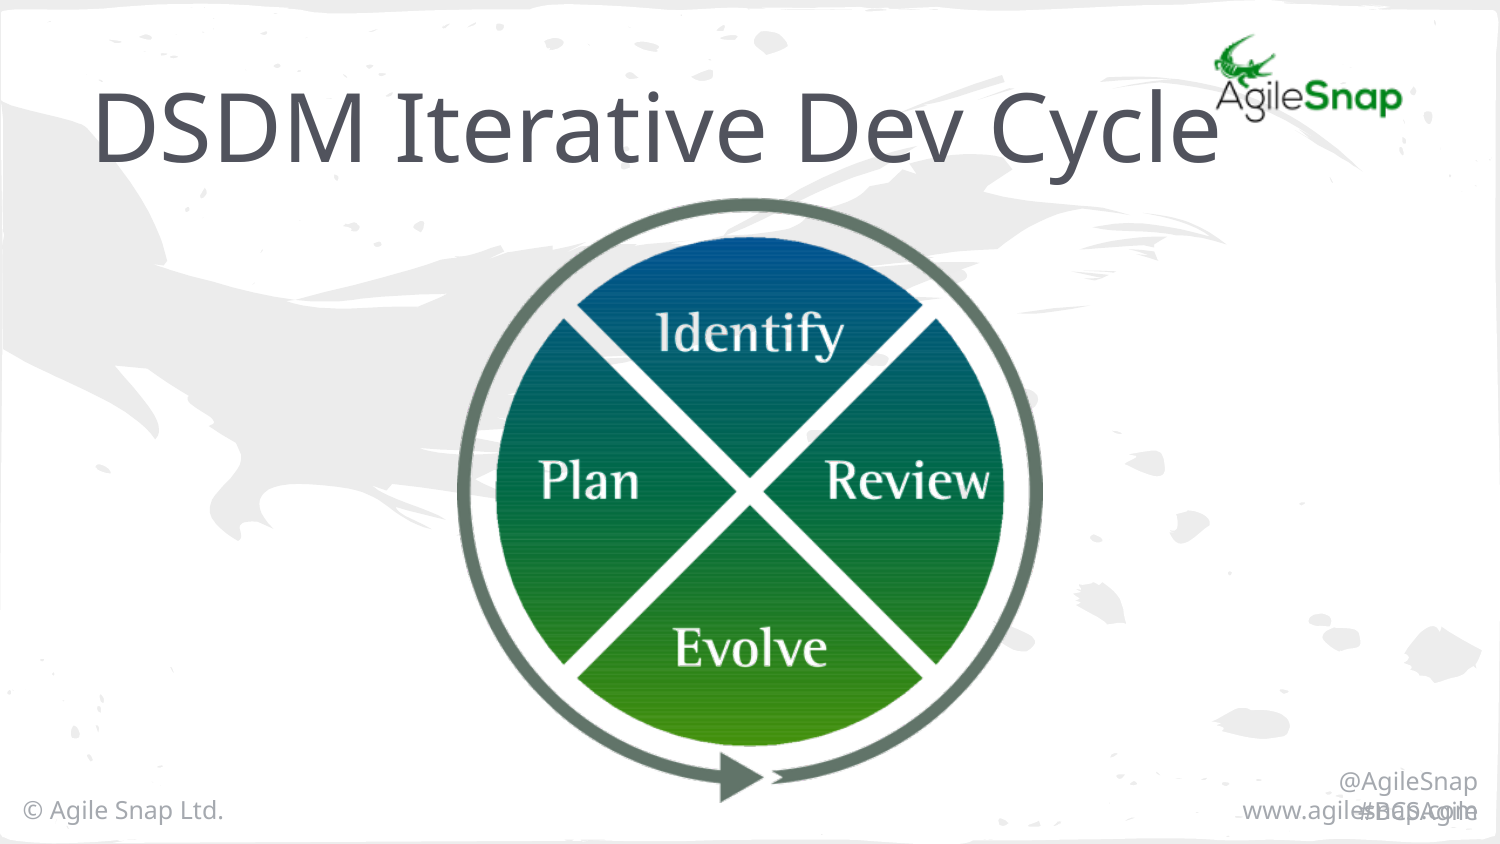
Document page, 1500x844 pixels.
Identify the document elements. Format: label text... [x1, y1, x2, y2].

picture [456, 196, 1044, 803]
title DSDM Iterative Dev Cycle [75, 25, 1425, 197]
